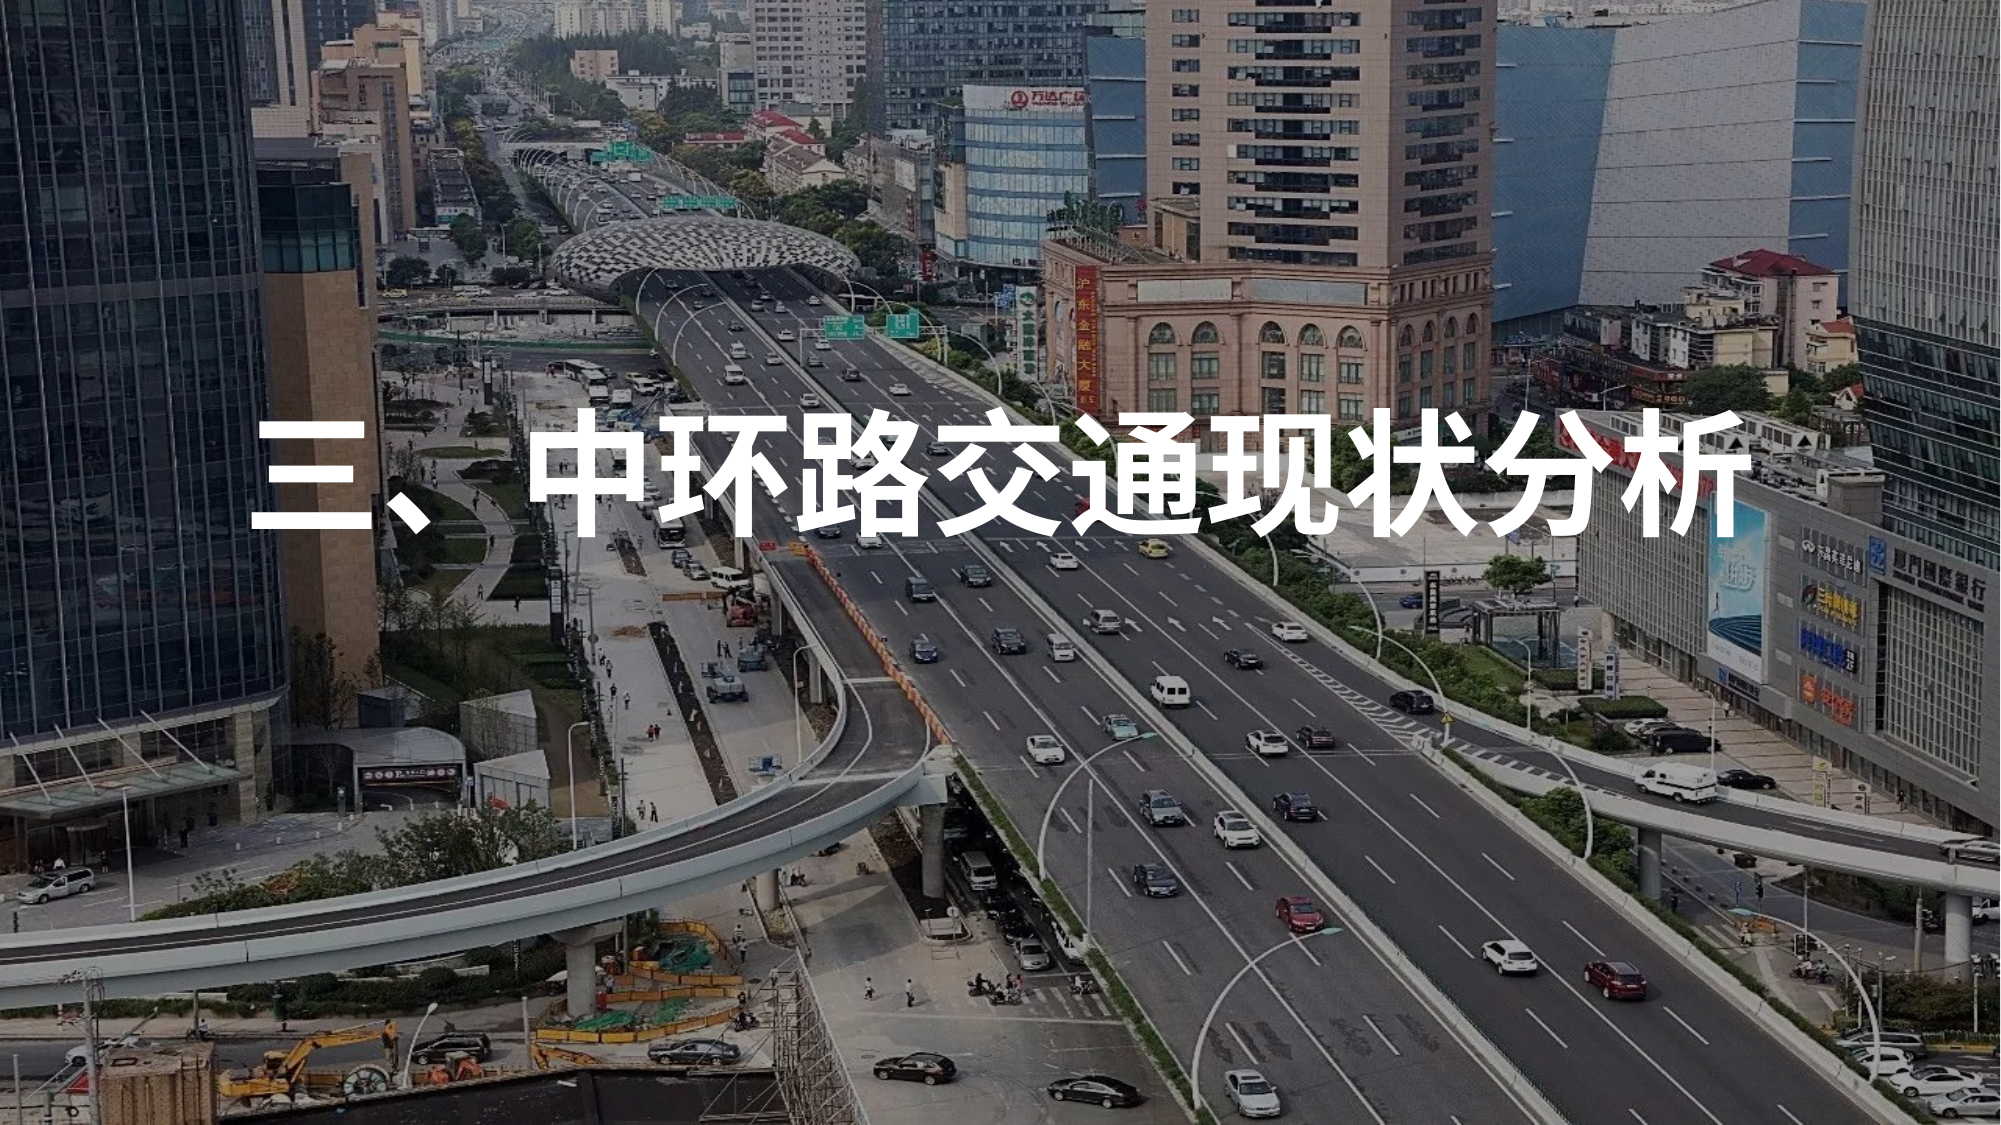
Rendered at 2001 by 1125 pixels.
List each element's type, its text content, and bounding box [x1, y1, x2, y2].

text_box [0, 0, 2000, 1125]
text_box 三、中环路交通现状分析 [228, 380, 1772, 561]
